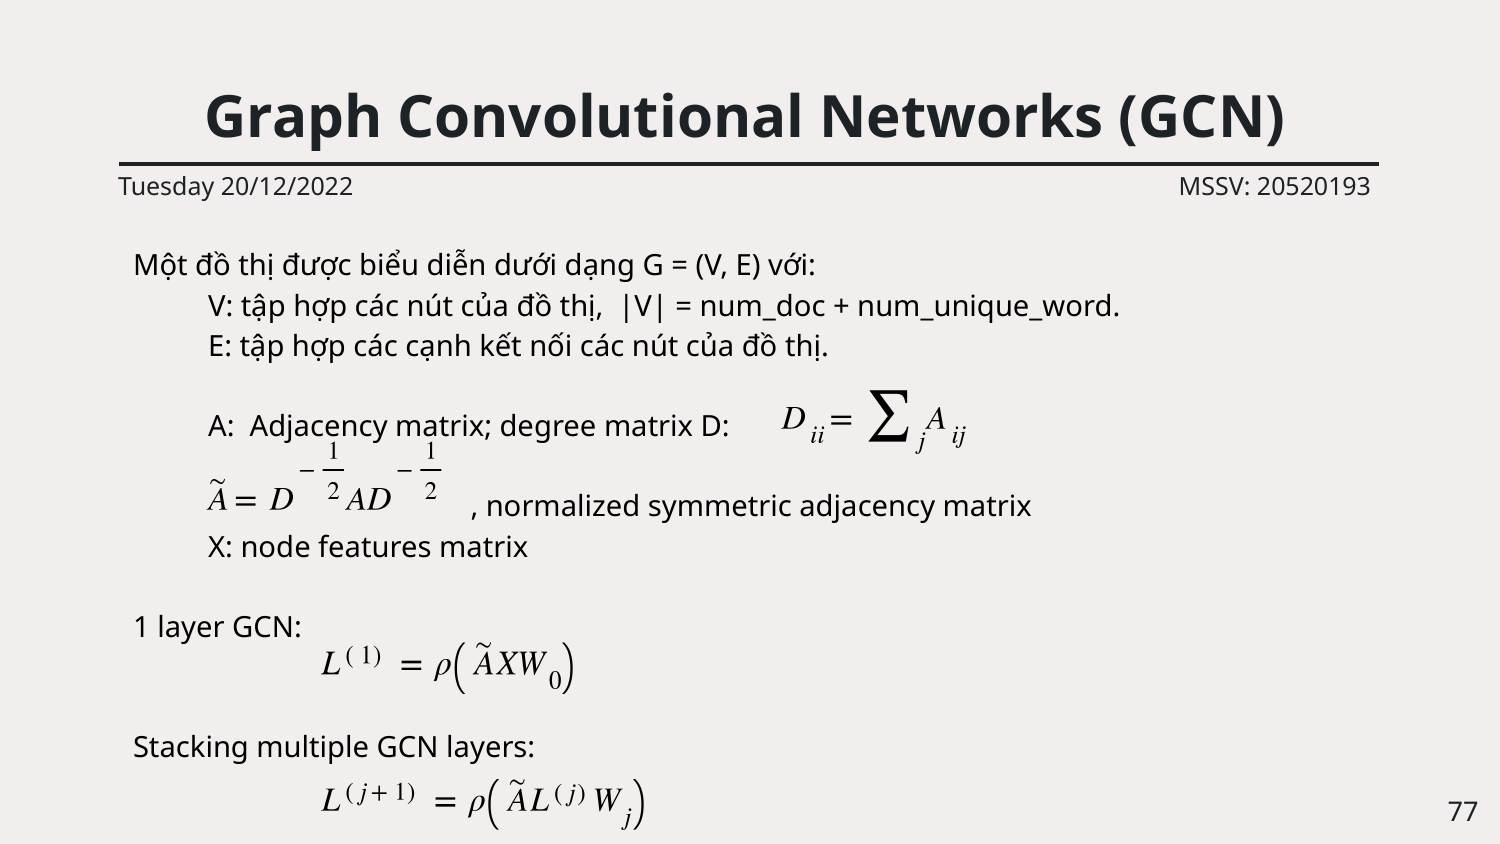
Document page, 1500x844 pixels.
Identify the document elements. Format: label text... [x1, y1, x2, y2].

slide_number ‹#› [1403, 779, 1494, 844]
picture [321, 778, 654, 830]
picture [781, 389, 968, 454]
text_box Một đồ thị được biểu diễn dưới dạng G = (V, E) với: V: tập hợp các nút của đồ thị, |V| = num_doc + num_unique_word. E: tập hợp các cạnh kết nối các nút của đồ thị. A: Adjacency matrix; degree matrix D: , normalized symmetric adjacency matrix X: node features matrix 1 layer GCN: Stacking multiple GCN layers: [118, 226, 1455, 819]
subtitle Tuesday 20/12/2022 [118, 171, 371, 200]
title Graph Convolutional Networks (GCN) [134, 80, 1372, 150]
subtitle MSSV: 20520193 [1148, 171, 1402, 200]
picture [206, 441, 444, 511]
picture [321, 642, 582, 694]
